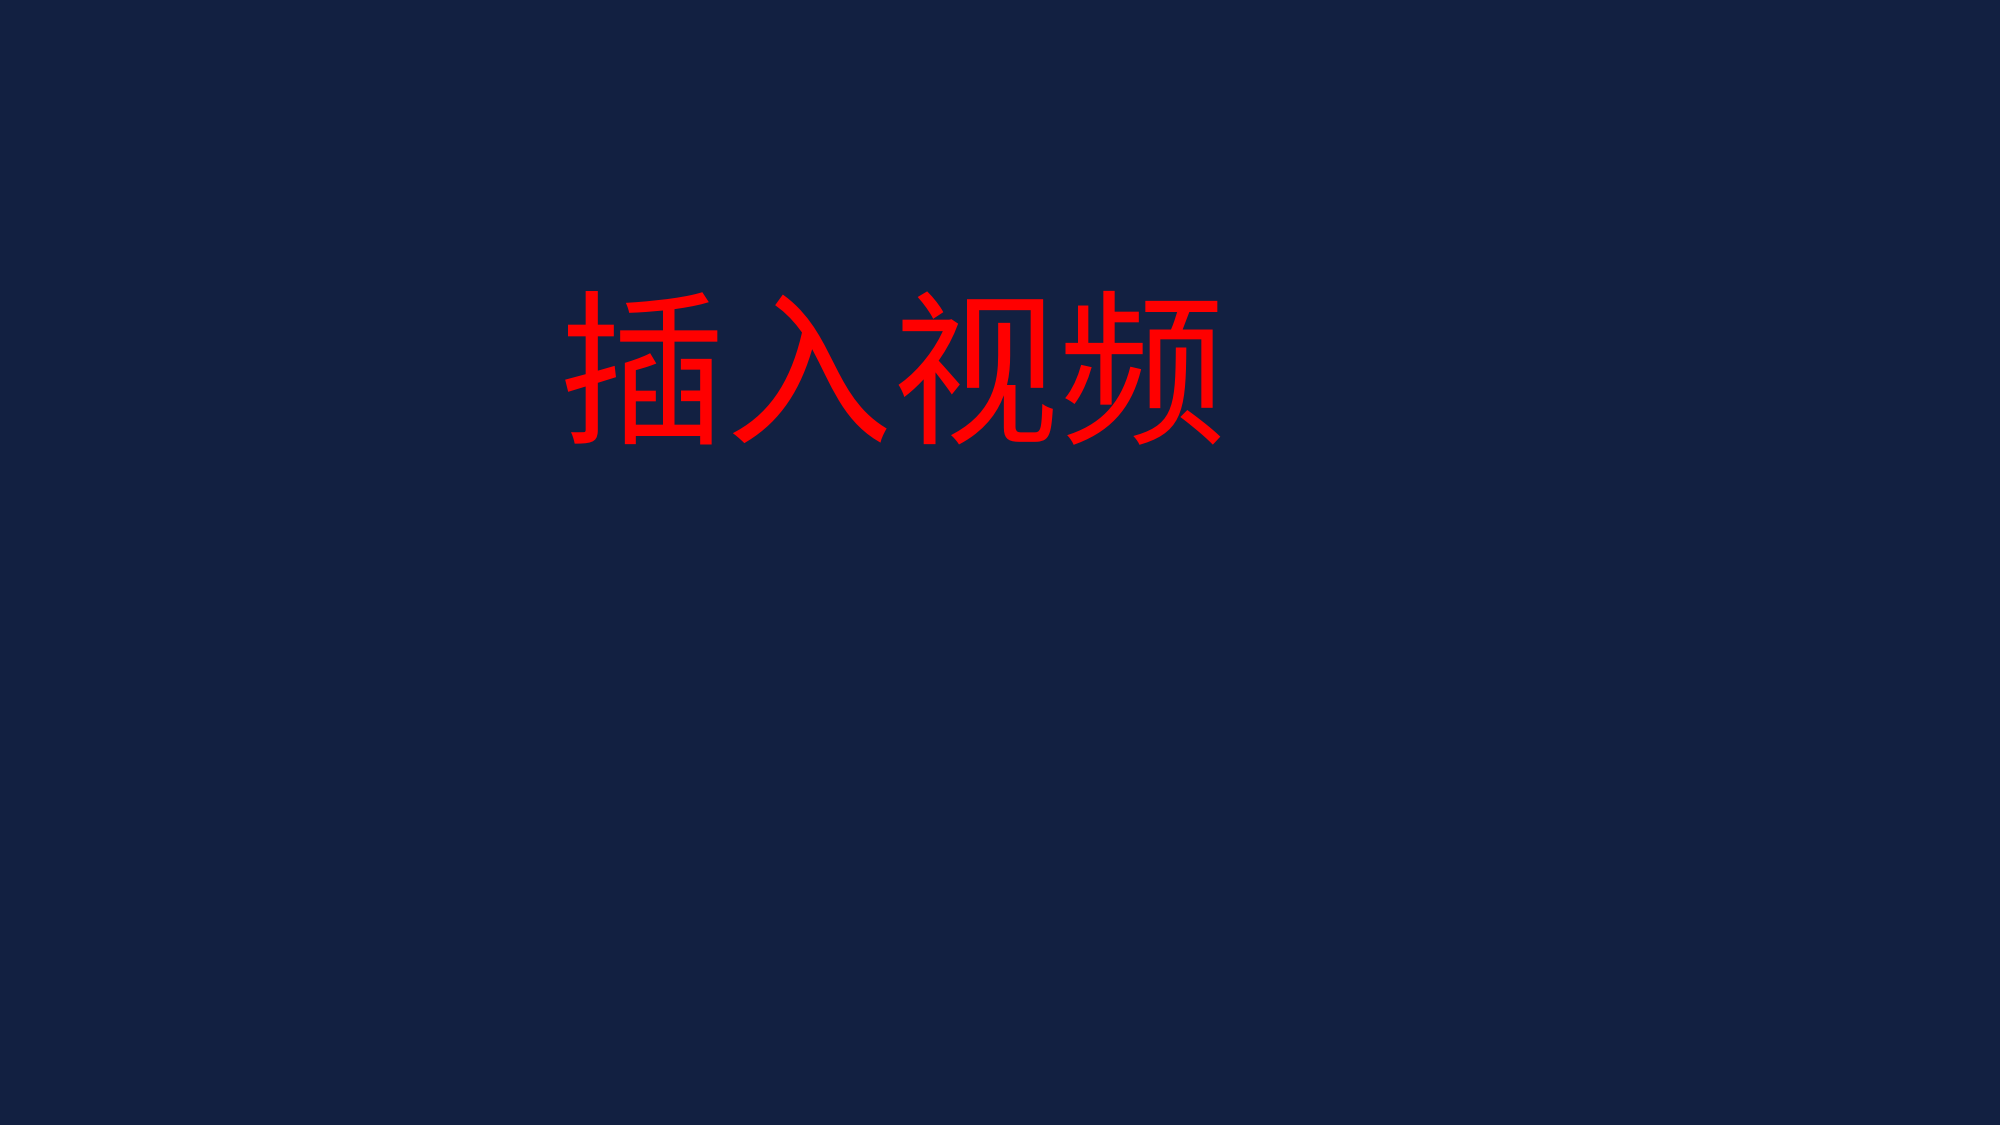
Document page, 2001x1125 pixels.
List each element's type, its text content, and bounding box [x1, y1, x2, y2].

text_box 插入视频 [544, 257, 1441, 472]
